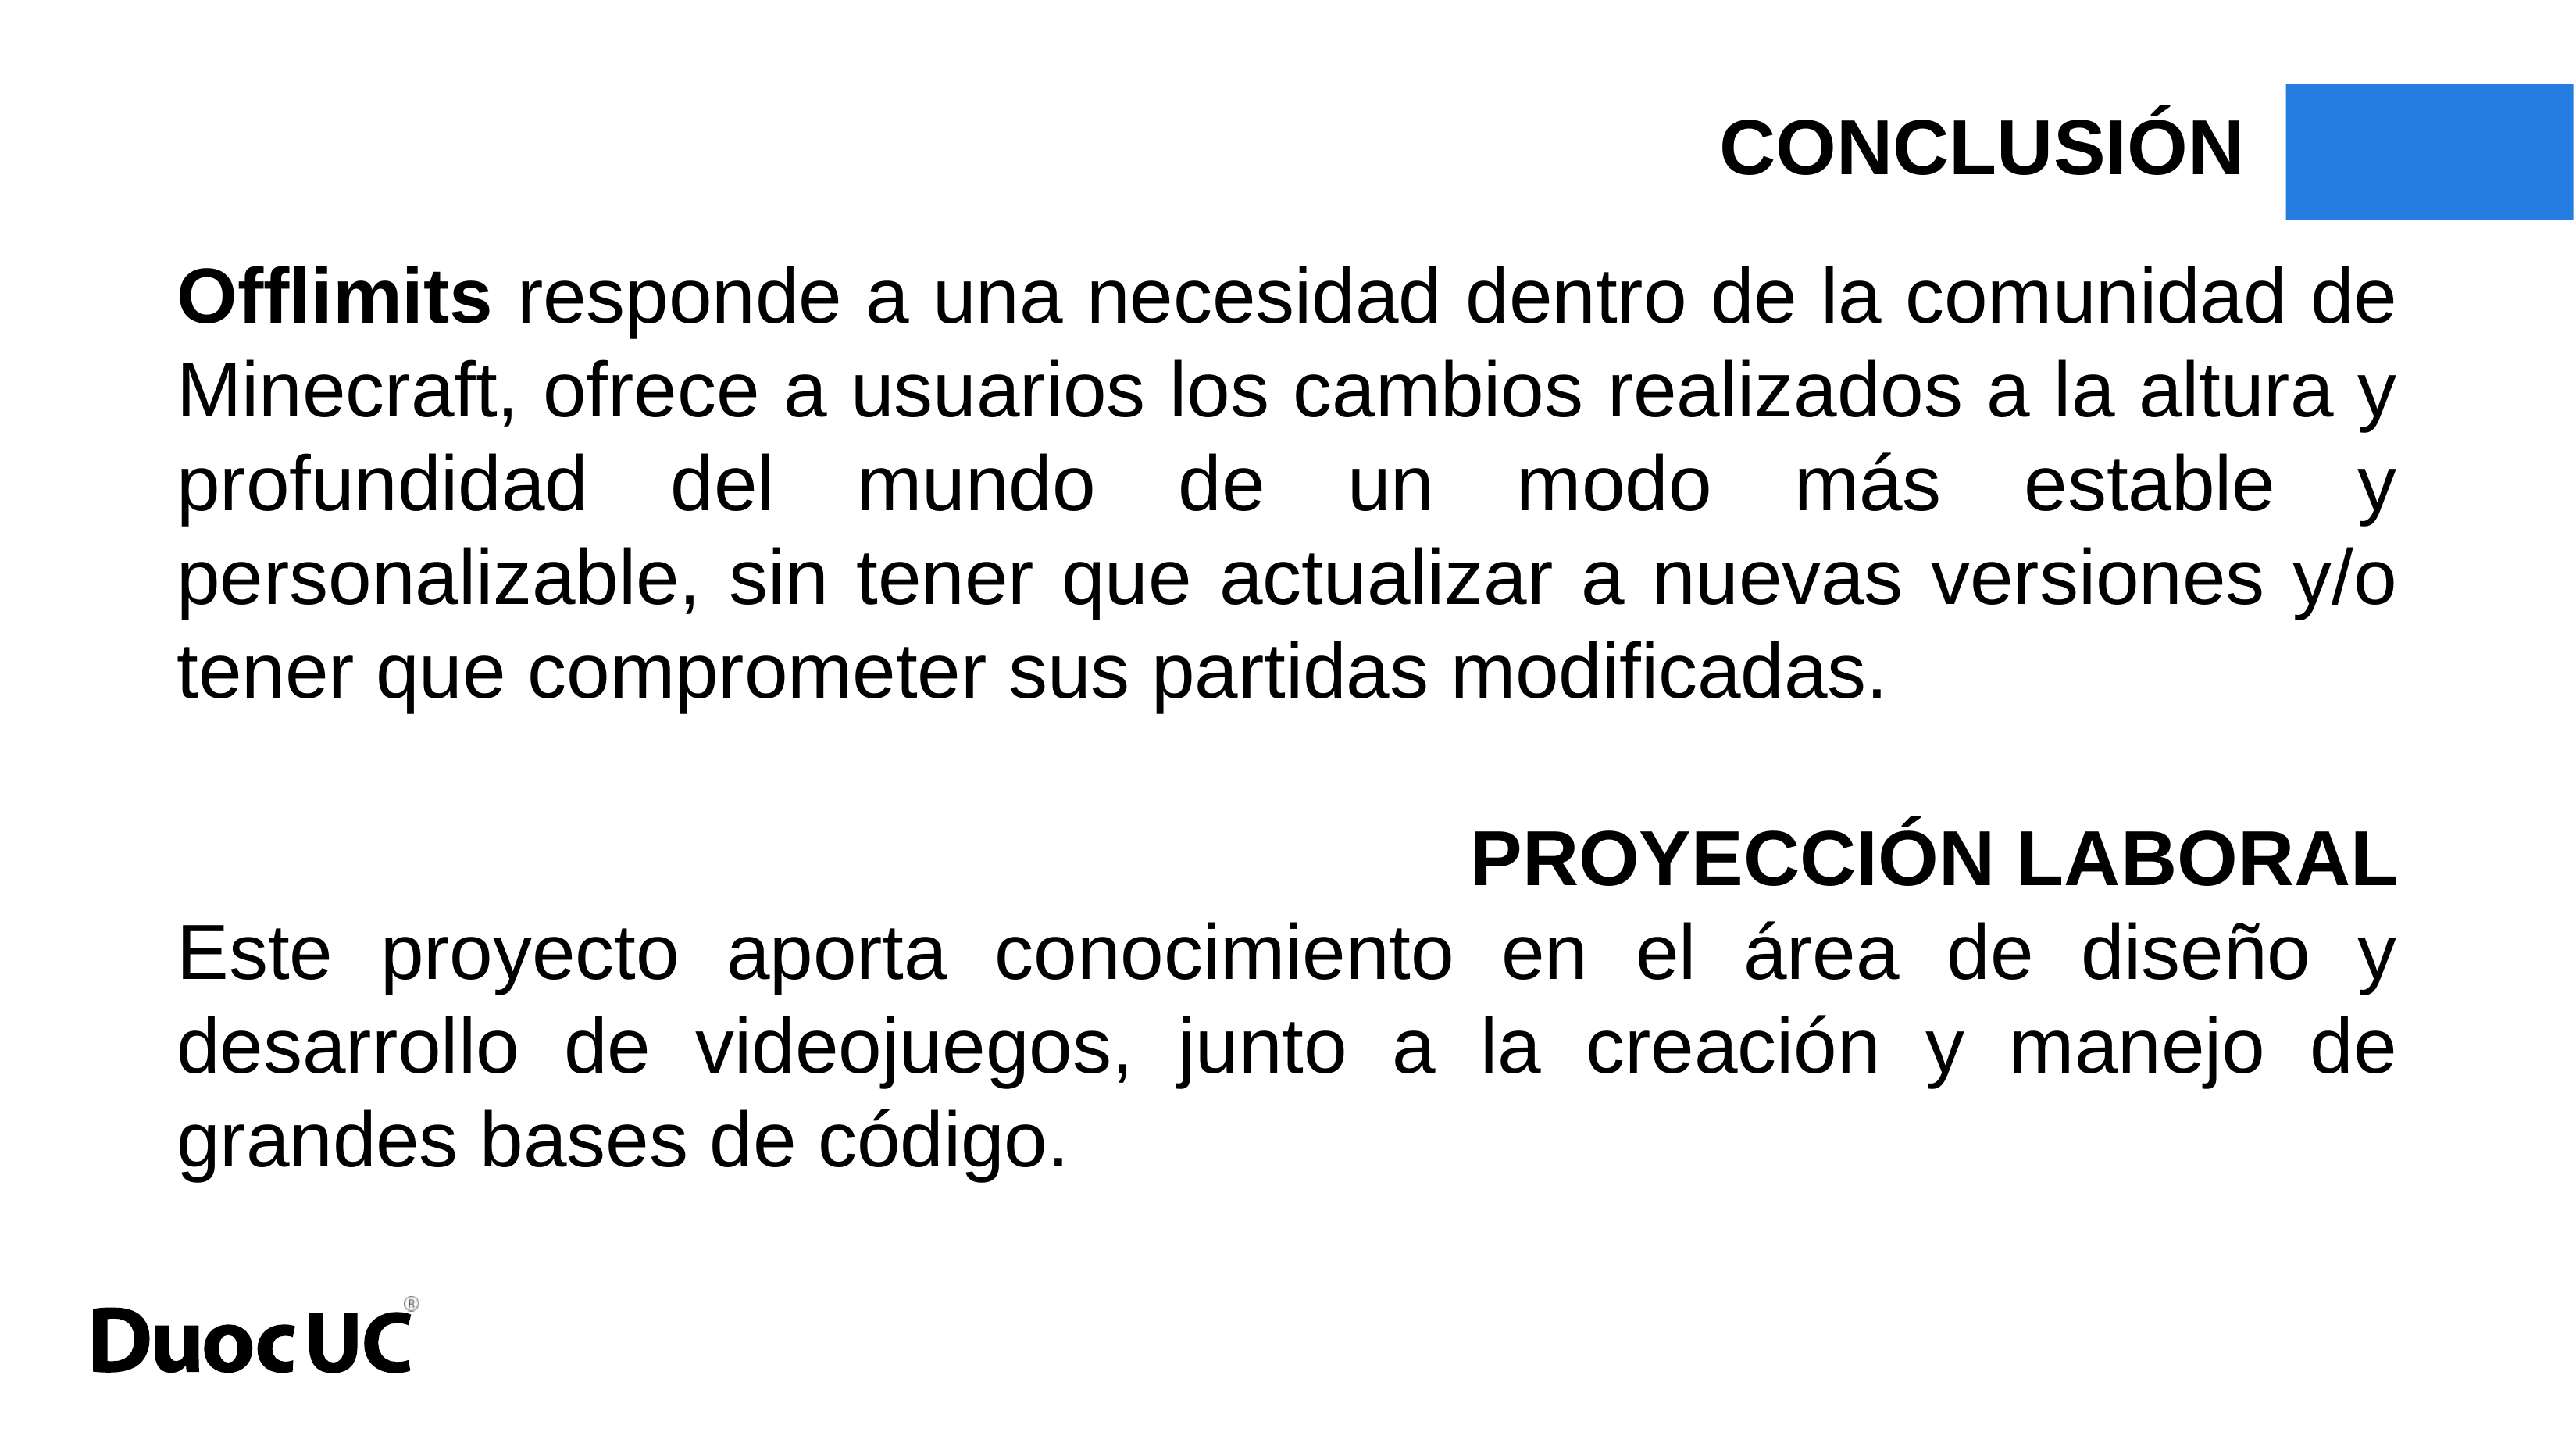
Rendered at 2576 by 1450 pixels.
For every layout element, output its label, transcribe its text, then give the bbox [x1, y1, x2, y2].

picture [404, 1296, 419, 1312]
text_box Offlimits responde a una necesidad dentro de la comunidad de Minecraft, ofrece a usuarios los cambios realizados a la altura y profundidad del mundo de un modo más estable y personalizable, sin tener que actualizar a nuevas versiones y/o tener que comprometer sus partidas modificadas. PROYECCIÓN LABORAL Este proyecto aporta conocimiento en el área de diseño y desarrollo de videojuegos, junto a la creación y manejo de grandes bases de código. [165, 239, 2411, 1188]
list CONCLUSIÓN [93, 96, 2245, 927]
